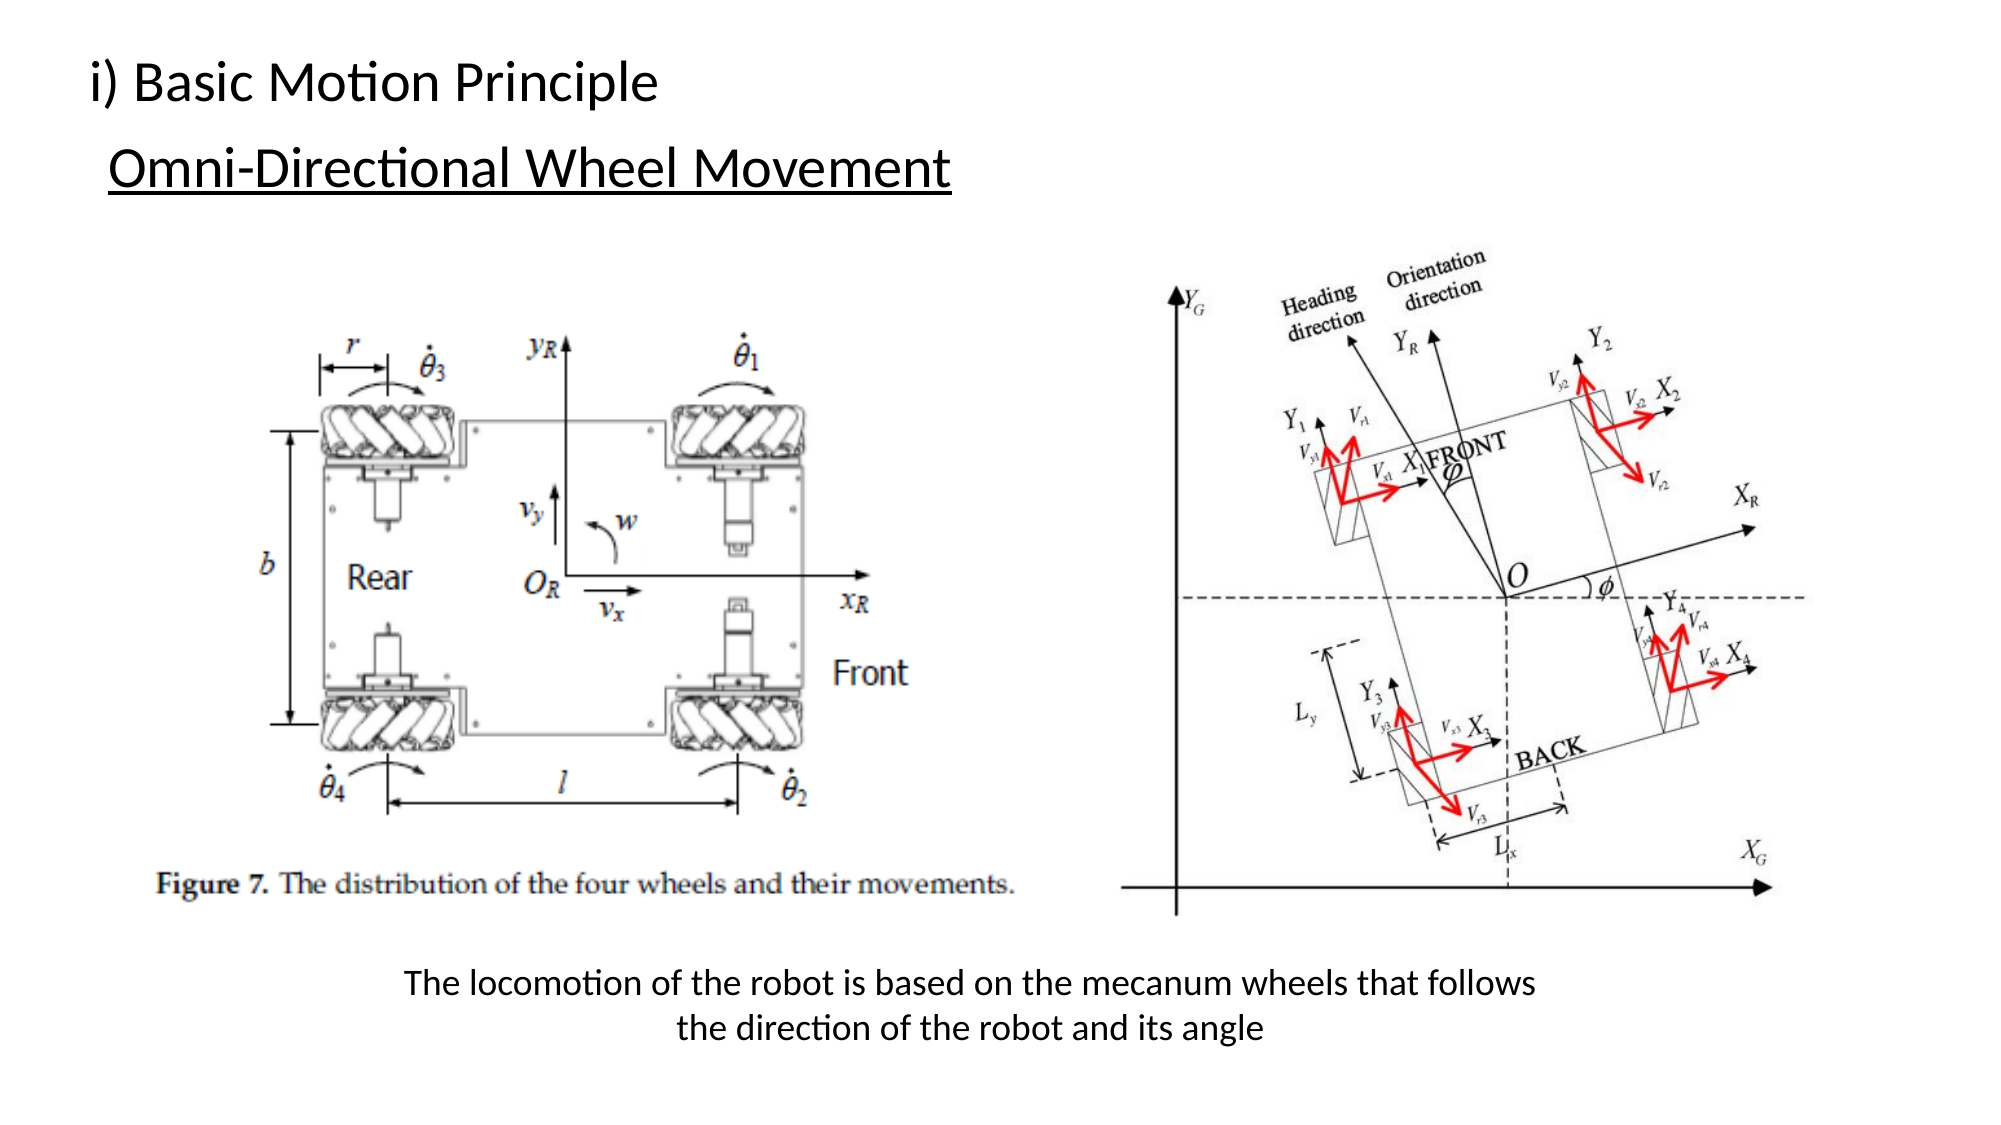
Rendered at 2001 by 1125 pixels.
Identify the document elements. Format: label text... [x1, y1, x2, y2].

picture [1109, 233, 1821, 928]
text_box The locomotion of the robot is based on the mecanum wheels that follows the direction of the robot and its angle [386, 950, 1556, 1056]
text_box Omni-Directional Wheel Movement [93, 121, 1000, 207]
text_box i) Basic Motion Principle [74, 35, 698, 121]
picture [120, 299, 1032, 928]
